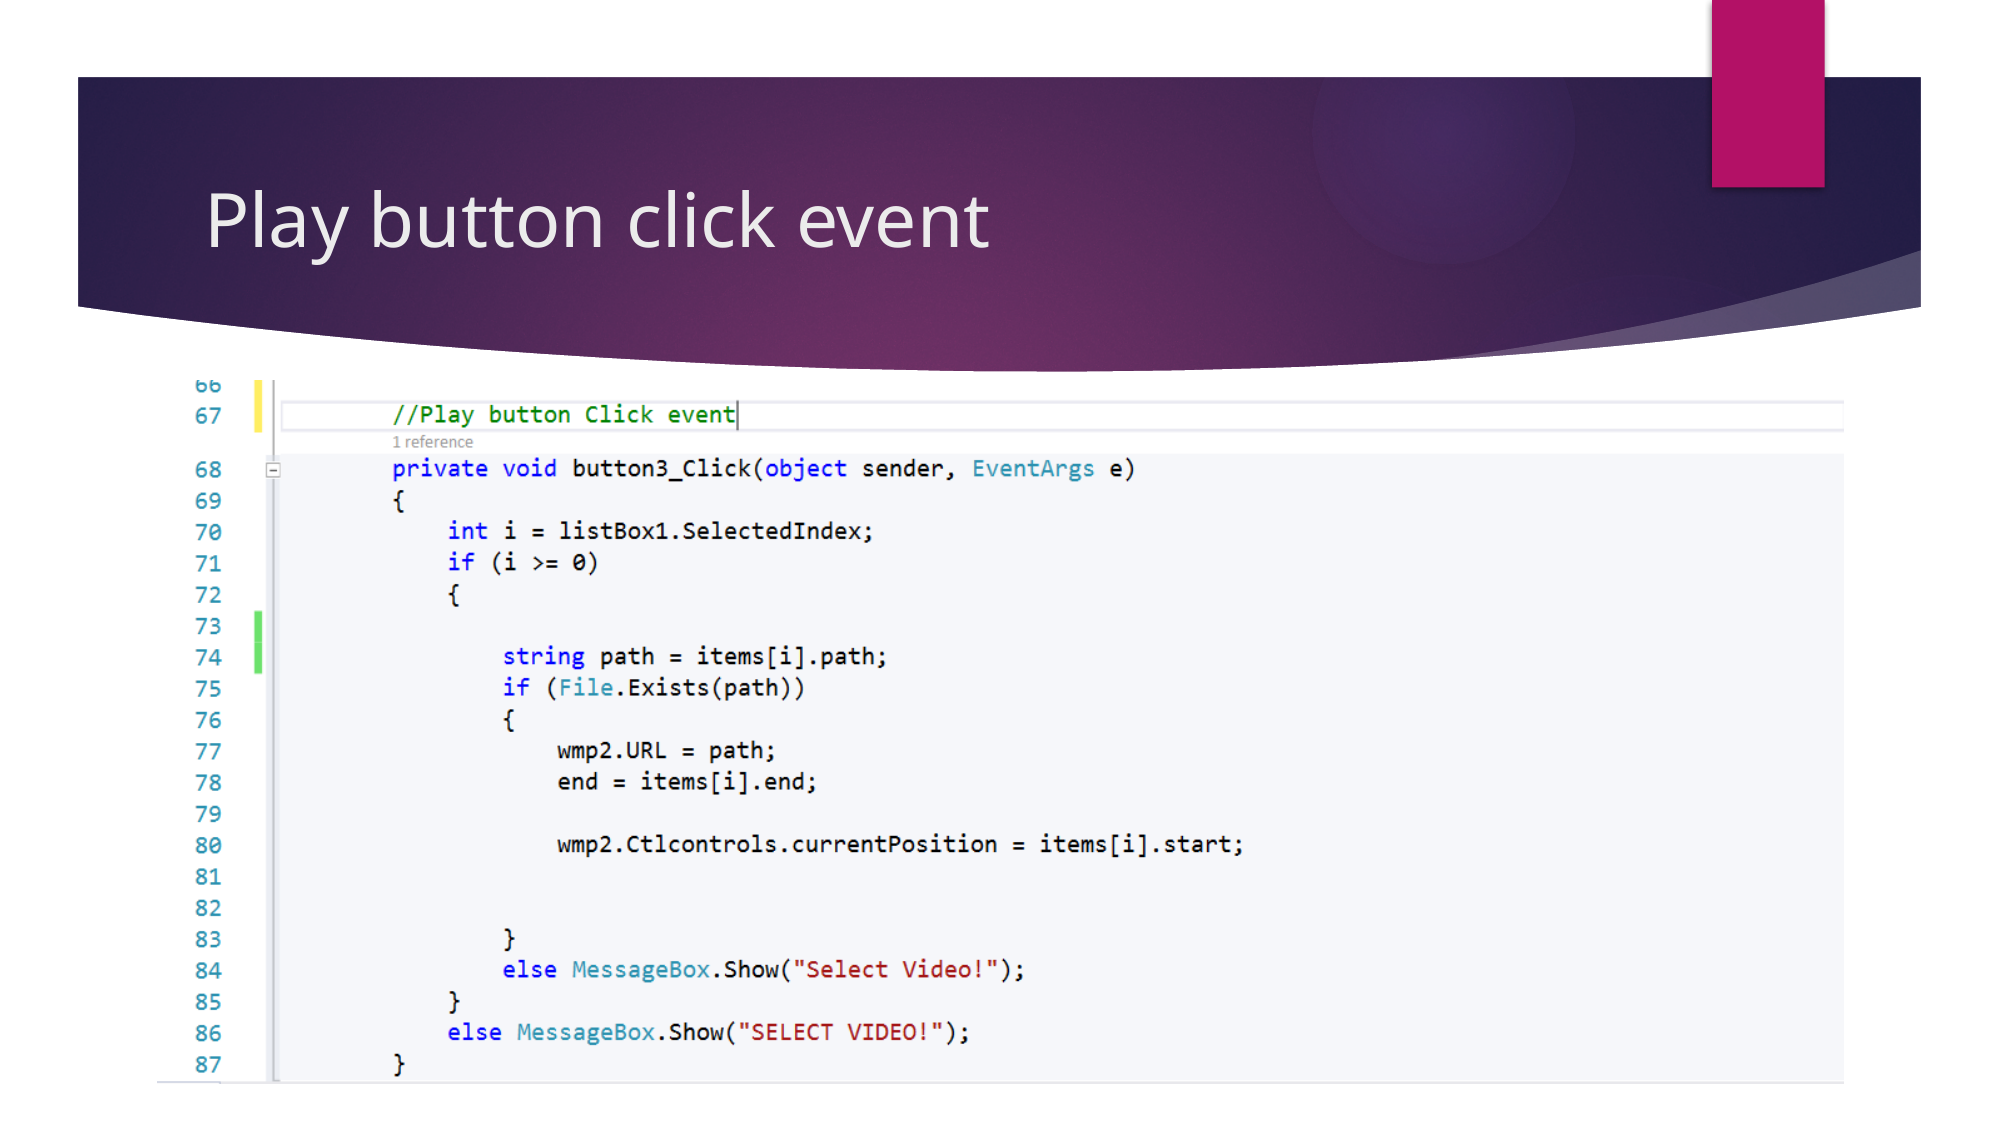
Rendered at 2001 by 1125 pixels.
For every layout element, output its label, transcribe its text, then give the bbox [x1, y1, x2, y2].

picture [157, 380, 1844, 1084]
title Play button click event [189, 159, 1627, 276]
